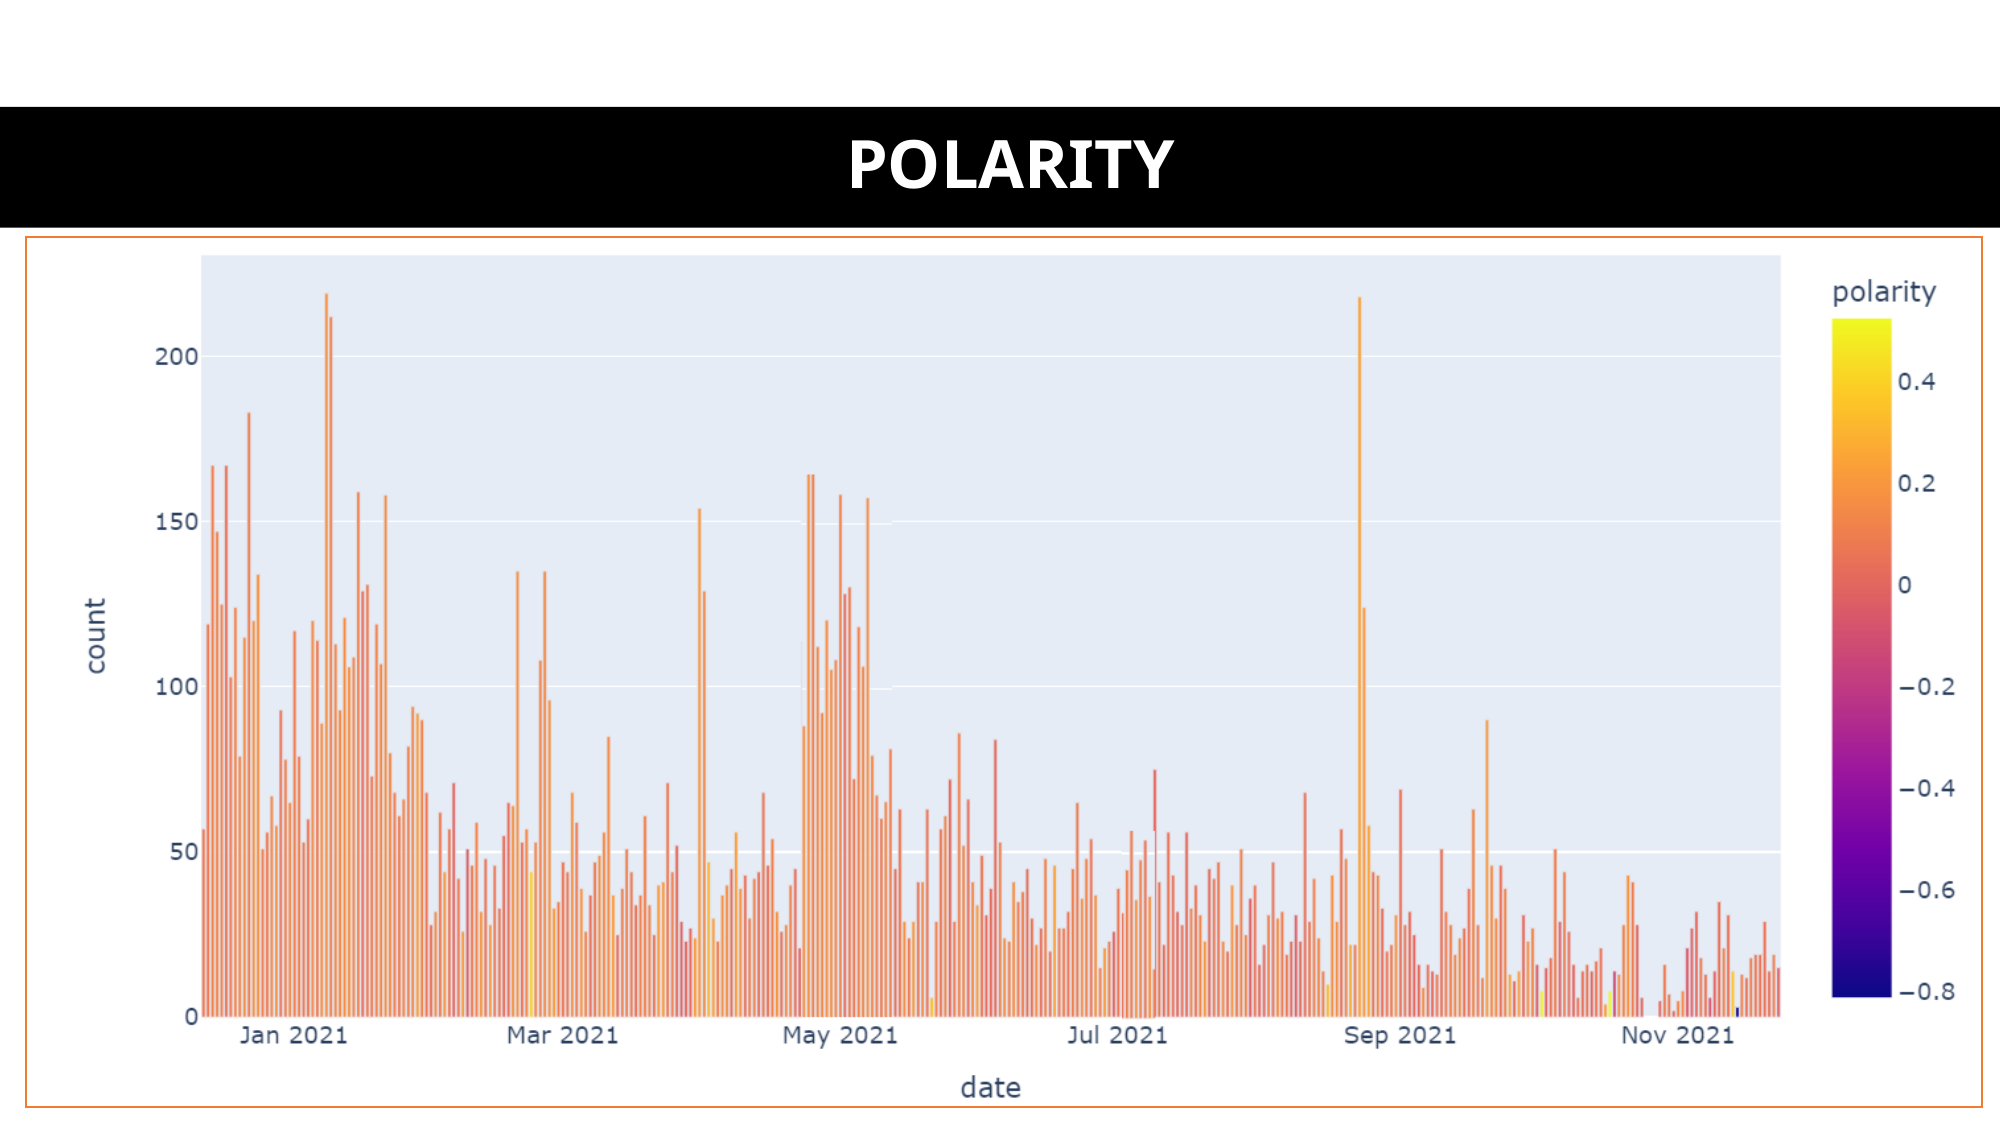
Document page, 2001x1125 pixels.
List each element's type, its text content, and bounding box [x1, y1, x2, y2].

title POLARITY [91, 105, 1931, 228]
text_box [0, 106, 2000, 229]
picture [27, 237, 1982, 1107]
